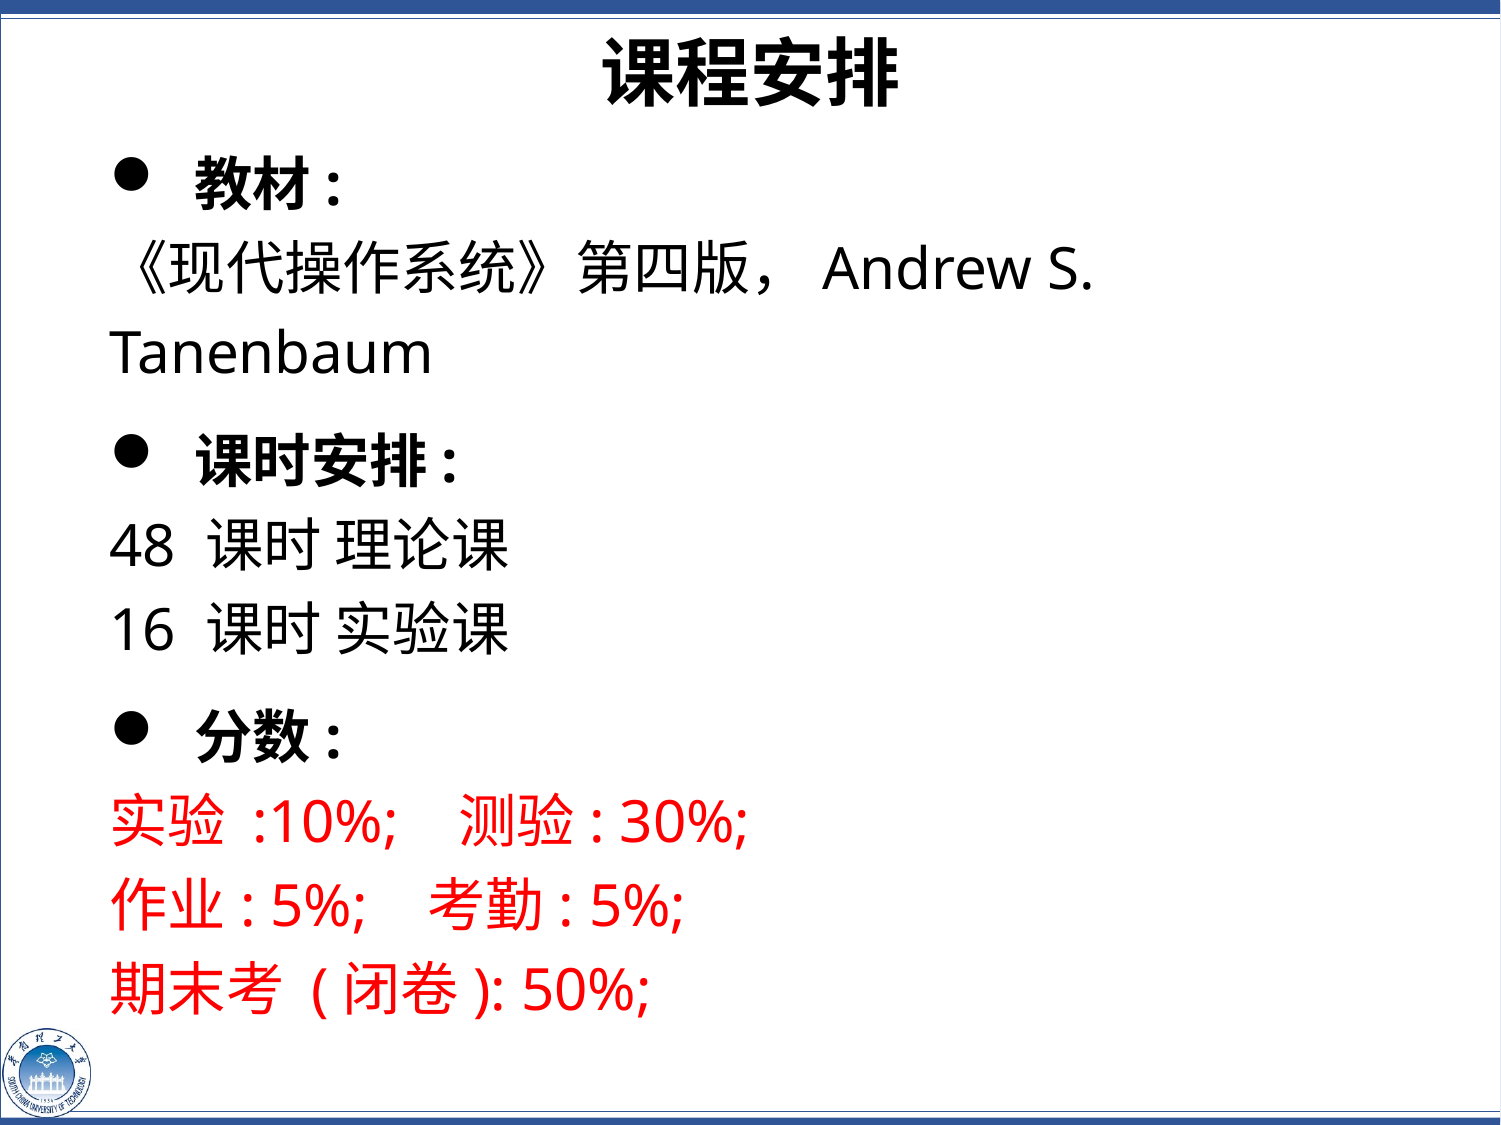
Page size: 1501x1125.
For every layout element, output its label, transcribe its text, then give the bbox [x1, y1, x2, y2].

text_box 教材: 《现代操作系统》第四版，Andrew S. Tanenbaum 课时安排: 48 课时 理论课 16 课时 实验课 分数: 实验 :10%; 测验: 30%; 作业: 5%; 考勤: 5%; 期末考 (闭卷): 50%; [94, 125, 1410, 1030]
picture [2, 1028, 91, 1117]
text_box 课程安排 [0, 35, 1501, 123]
